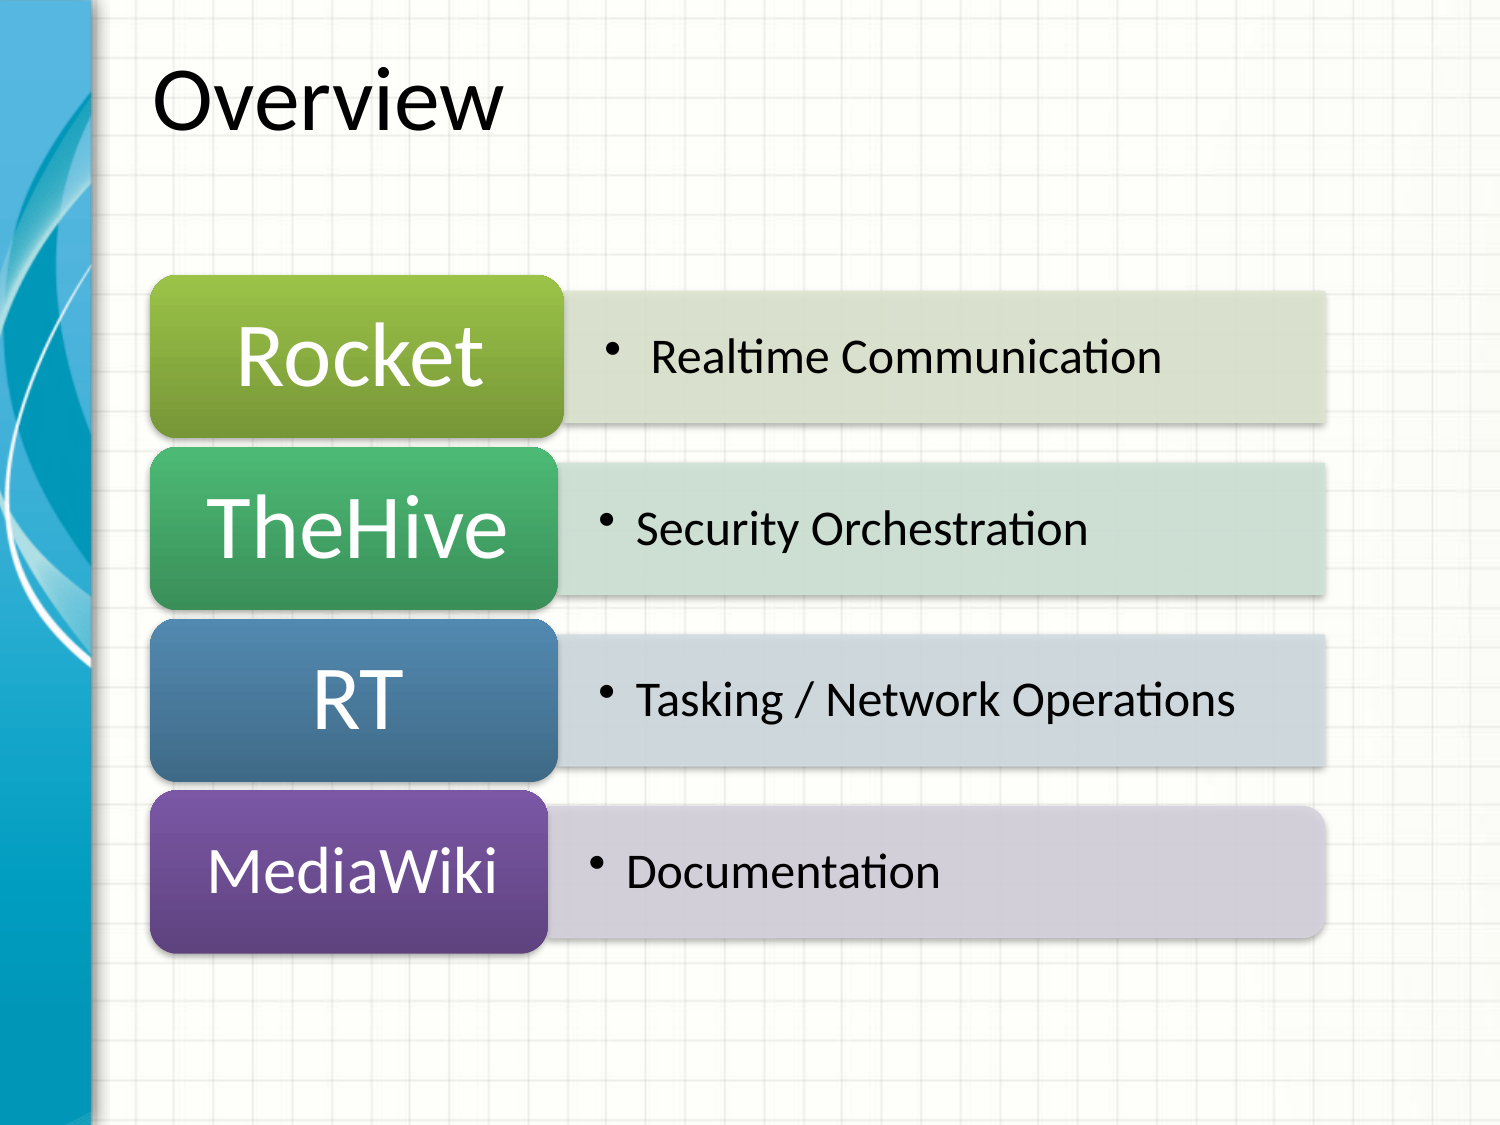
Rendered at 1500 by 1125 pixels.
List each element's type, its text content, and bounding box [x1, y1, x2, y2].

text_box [149, 274, 1326, 955]
title Overview [138, 0, 1463, 188]
picture [0, 0, 1500, 1125]
